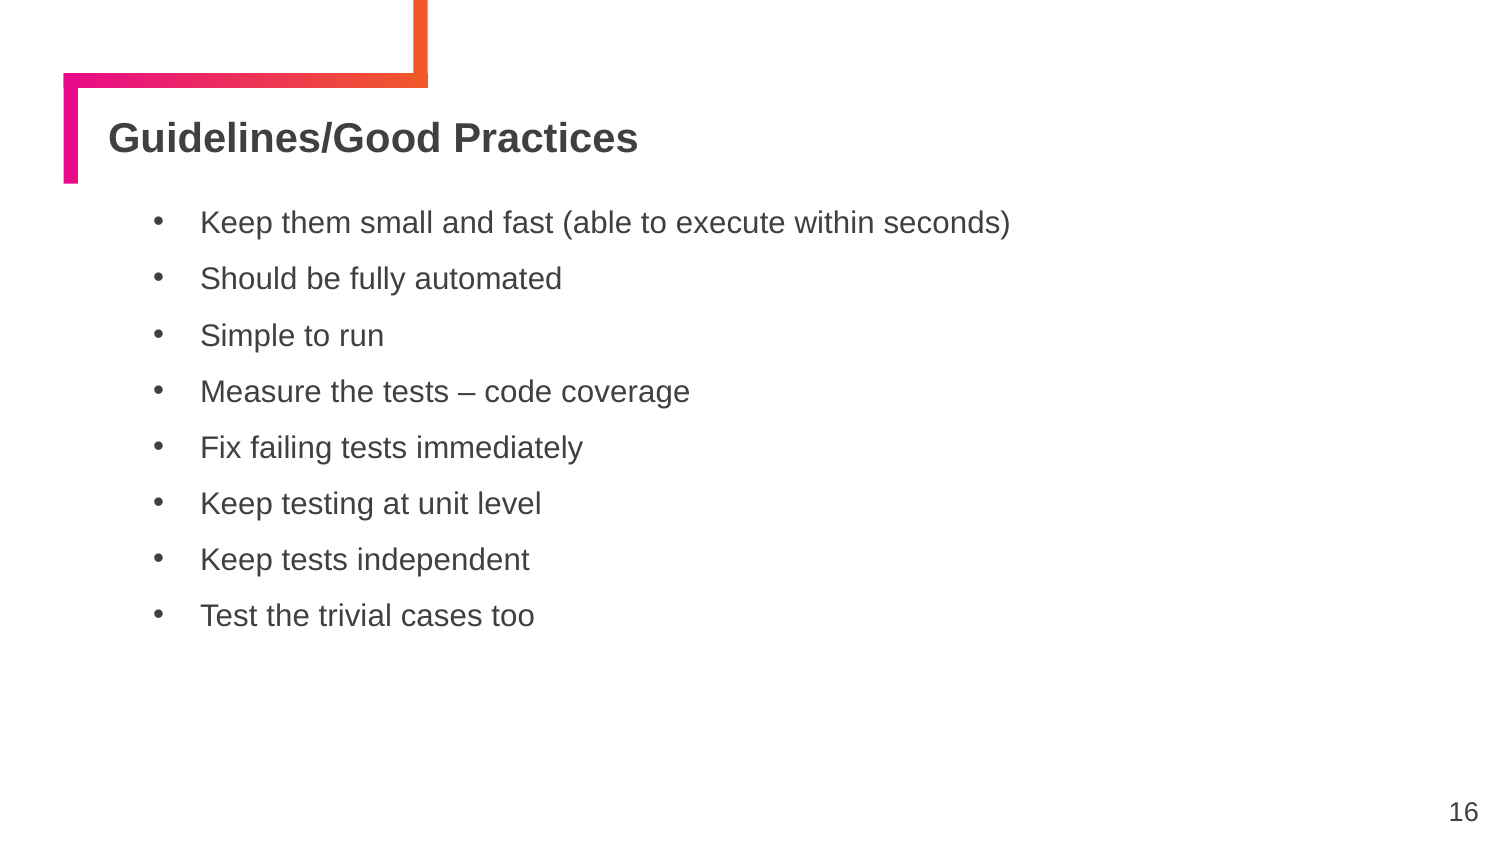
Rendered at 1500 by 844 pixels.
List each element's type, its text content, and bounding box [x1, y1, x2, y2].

title Guidelines/Good Practices [100, 117, 1455, 169]
slide_number 16 [1403, 779, 1494, 844]
subtitle Keep them small and fast (able to execute within seconds) Should be fully automated Simple to run Measure the tests – code coverage Fix failing tests immediately Keep testing at unit level Keep tests independent Test the trivial cases too [100, 168, 1352, 690]
